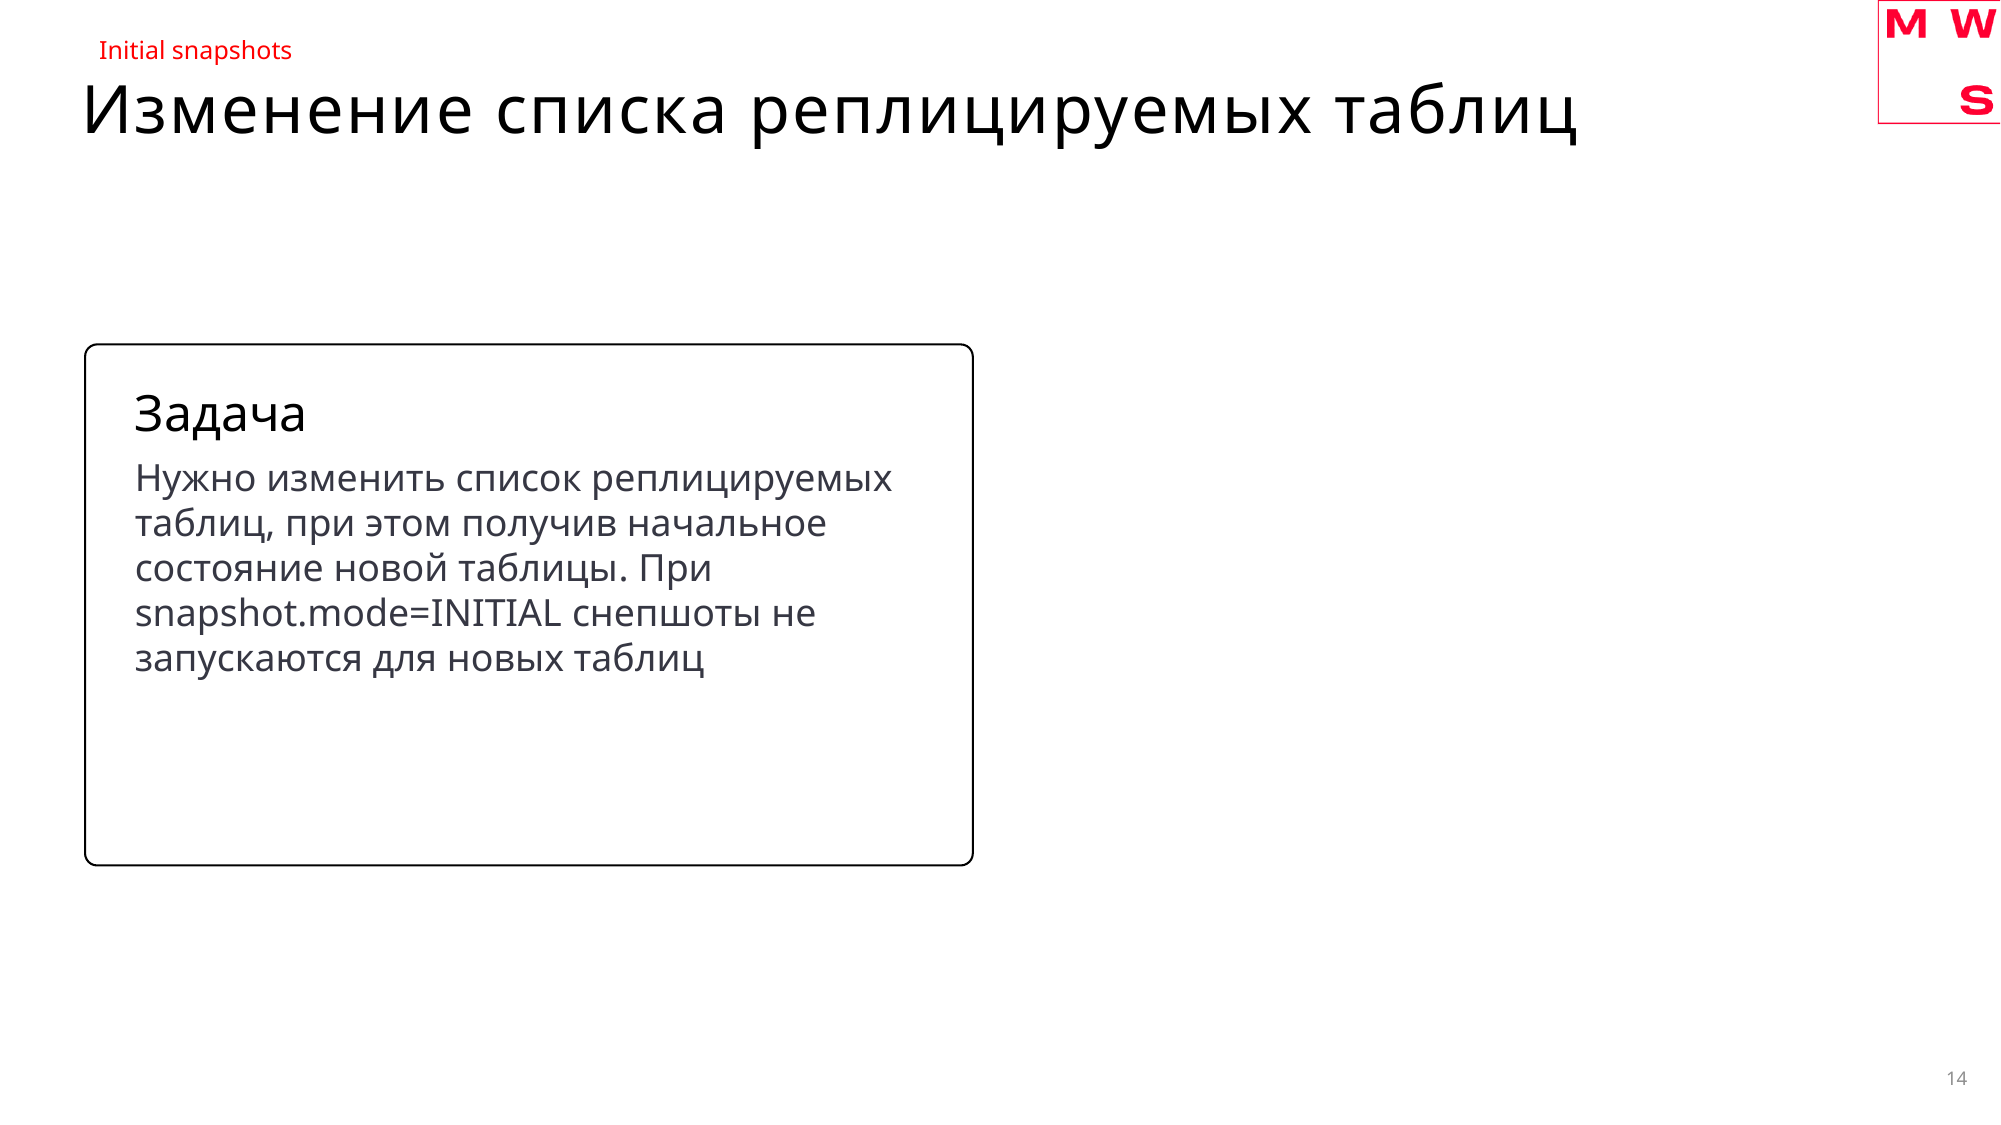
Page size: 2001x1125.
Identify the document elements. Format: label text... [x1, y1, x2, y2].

list Нужно изменить список реплицируемых таблиц, при этом получив начальное состояние новой таблицы. При snapshot.mode=INITIAL снепшоты не запускаются для новых таблиц [134, 453, 926, 876]
list Задача [134, 392, 748, 442]
slide_number 14 [1882, 1067, 1968, 1097]
title Изменение списка реплицируемых таблиц [81, 75, 1847, 135]
text_box Initial snapshots [83, 26, 1849, 75]
picture [1876, 0, 2001, 125]
text_box [82, 342, 975, 868]
